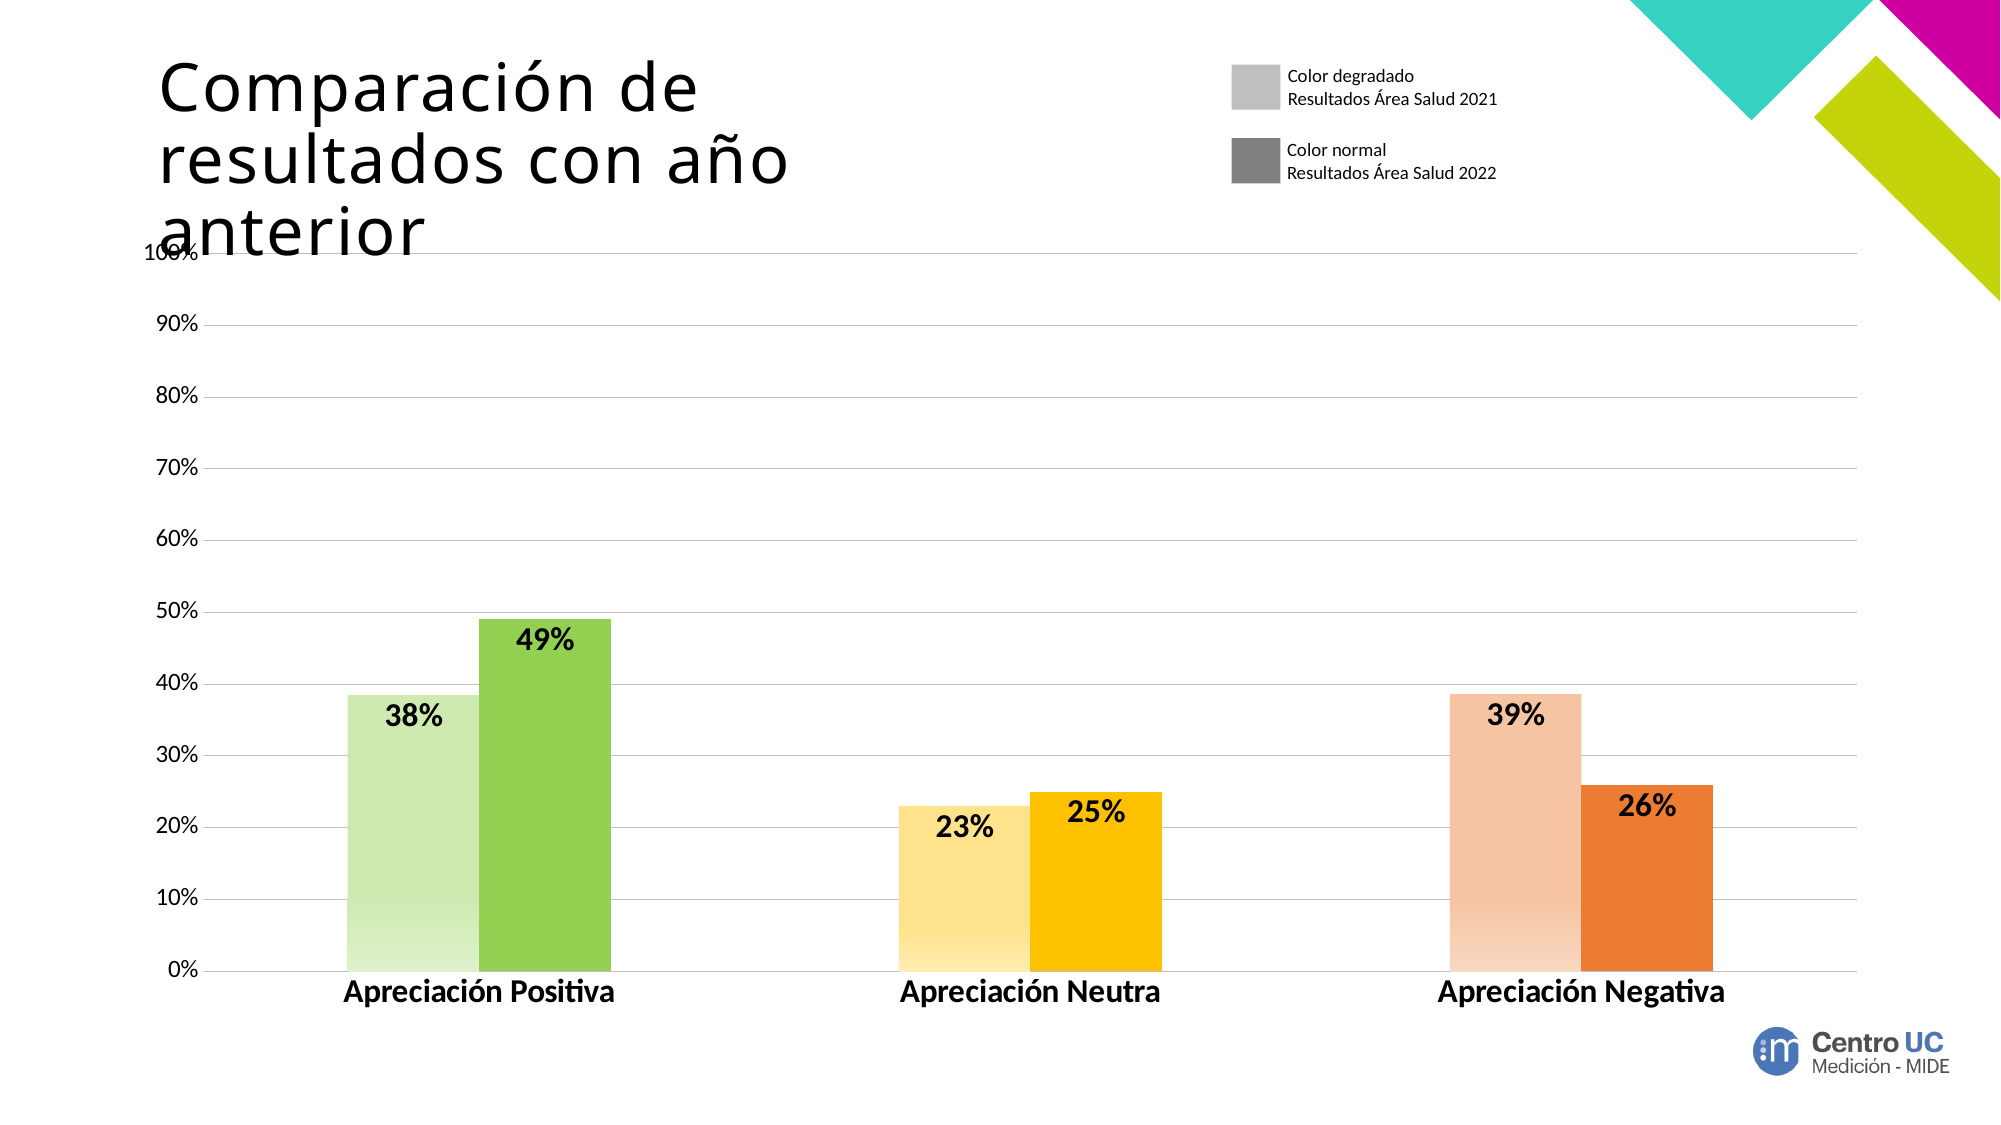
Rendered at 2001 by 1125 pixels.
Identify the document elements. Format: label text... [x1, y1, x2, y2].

text_box Color degradado Resultados Área Salud 2021 [1273, 56, 1748, 117]
text_box [1231, 64, 1273, 111]
picture [1753, 1025, 1951, 1077]
text_box [1231, 137, 1272, 184]
text_box Color normal Resultados Área Salud 2022 [1272, 130, 1847, 191]
chart [107, 225, 1893, 1027]
title Comparación de resultados con año anterior [158, 54, 1047, 225]
